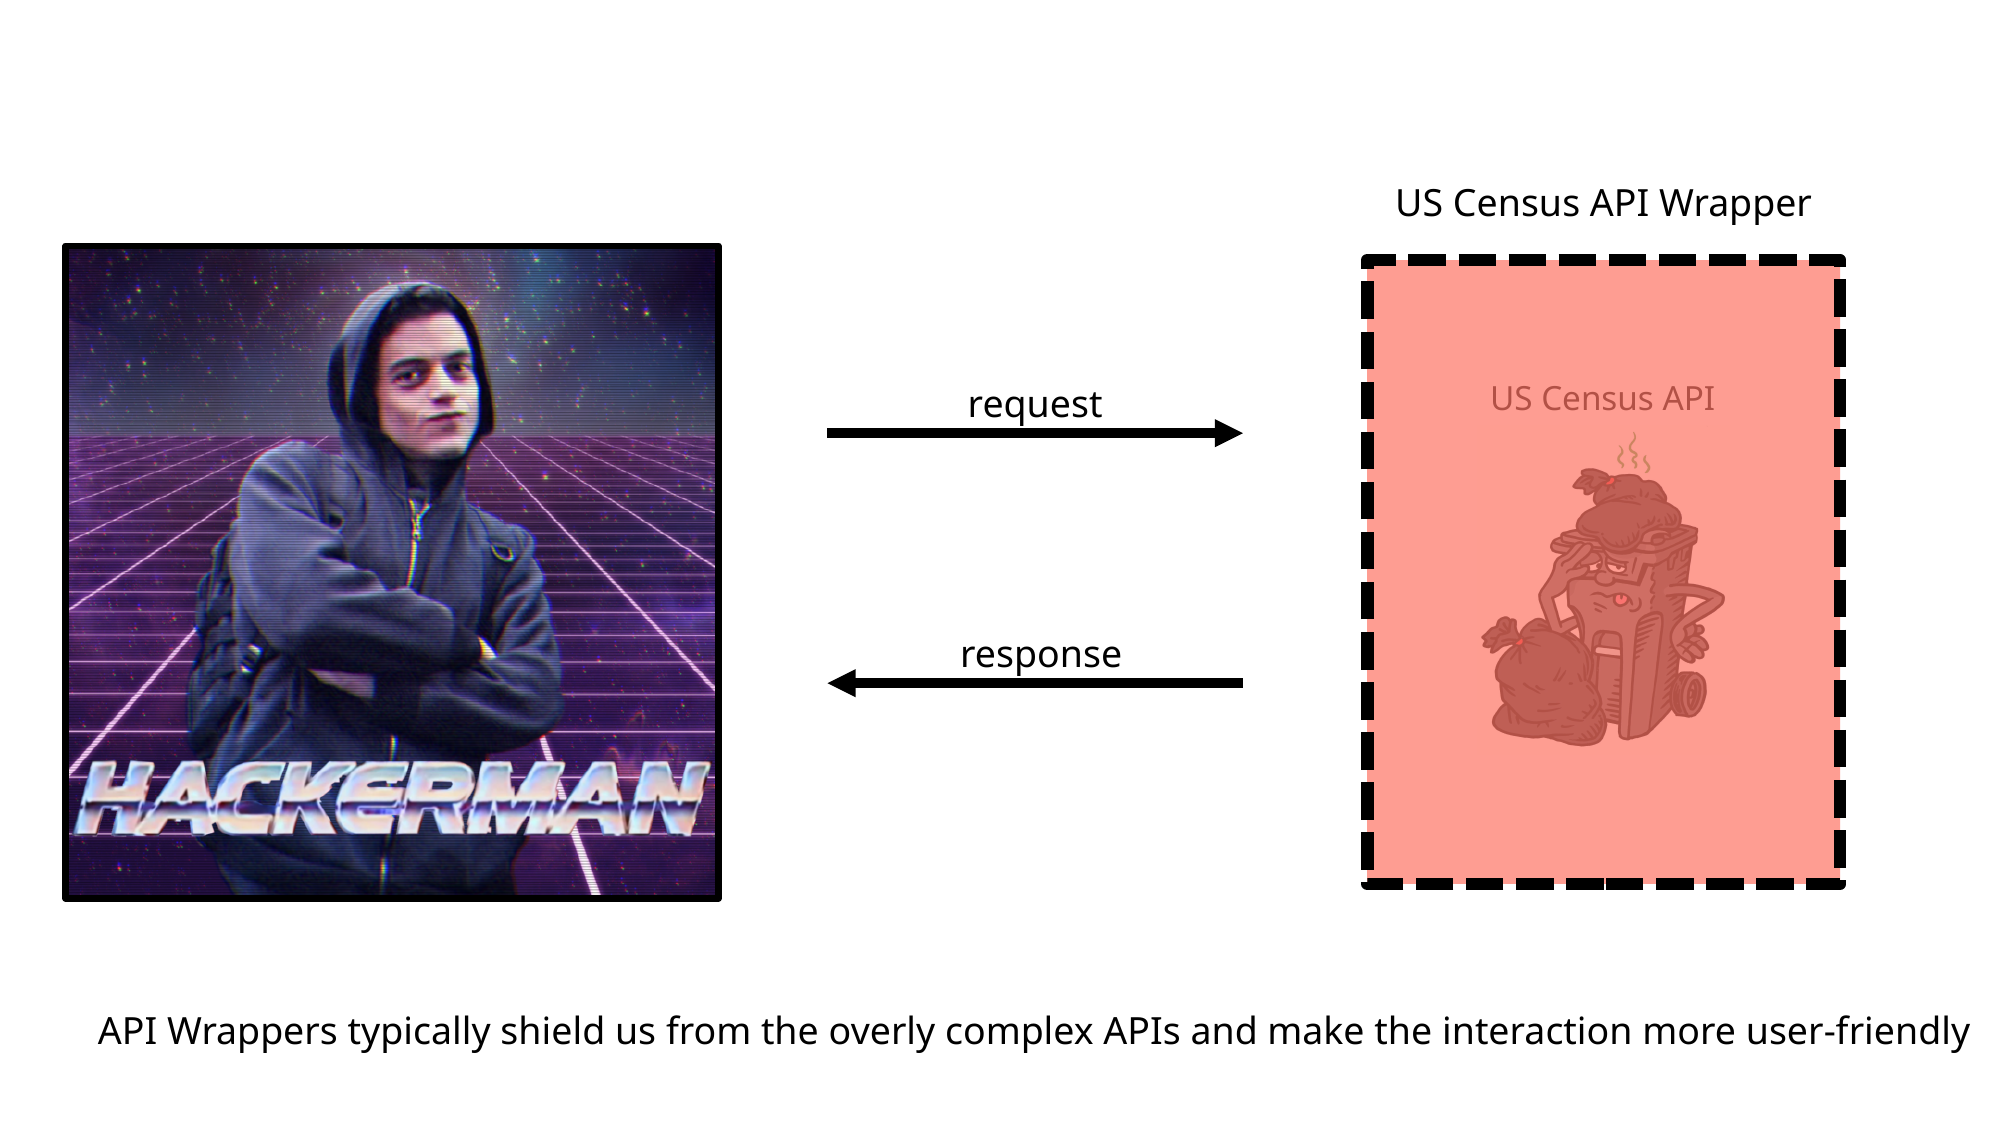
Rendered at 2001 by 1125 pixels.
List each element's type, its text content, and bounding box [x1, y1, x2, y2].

text_box [1366, 259, 1841, 885]
text_box request [952, 372, 1118, 432]
text_box US Census API Wrapper [1380, 171, 1828, 232]
picture [68, 248, 716, 896]
text_box API Wrappers typically shield us from the overly complex APIs and make the interaction more user-friendly [83, 999, 1988, 1060]
picture [1477, 424, 1730, 755]
text_box response [945, 622, 1138, 682]
